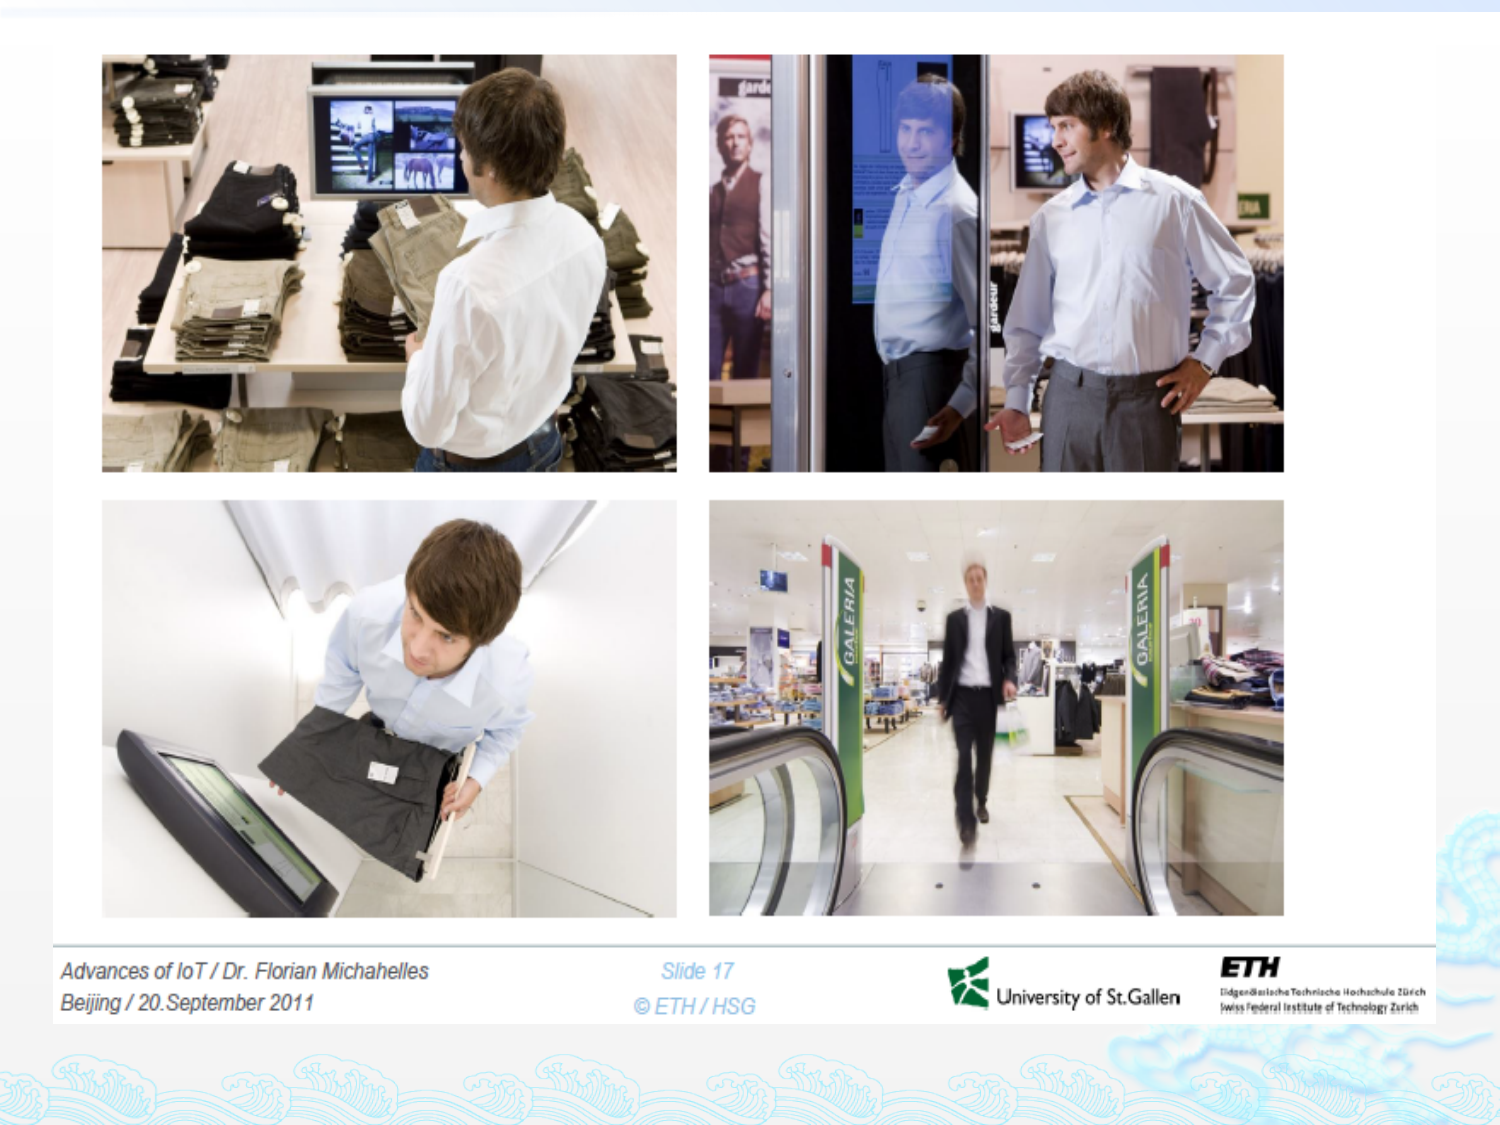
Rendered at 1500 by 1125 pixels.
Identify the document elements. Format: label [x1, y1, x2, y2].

picture [52, 42, 1436, 1024]
